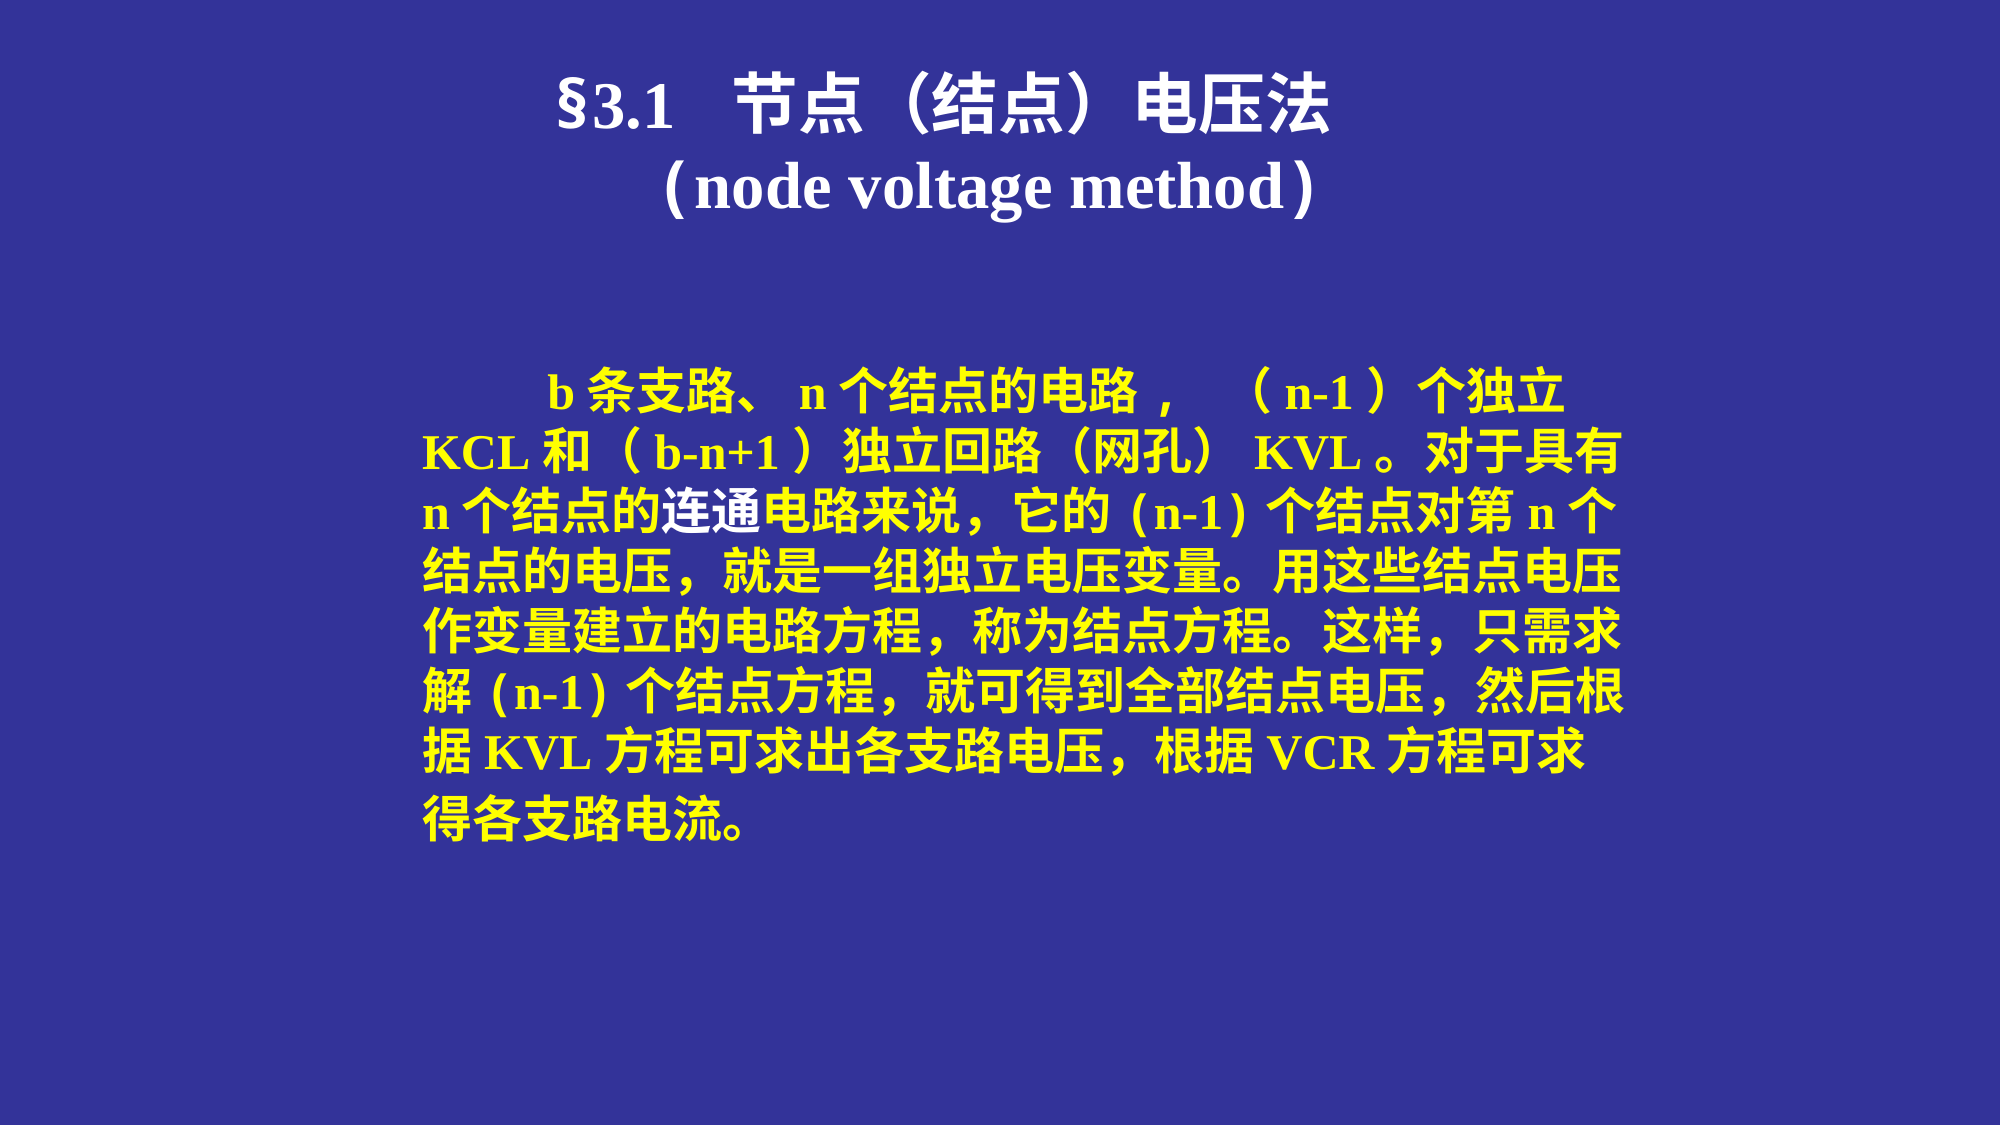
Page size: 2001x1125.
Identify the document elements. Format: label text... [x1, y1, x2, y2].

text_box §3.1 节点（结点）电压法 (node voltage method) [474, 54, 1426, 230]
text_box b条支路、n个结点的电路, （n-1）个独立KCL和（b-n+1）独立回路（网孔）KVL。对于具有n个结点的连通电路来说，它的(n-1)个结点对第n个结点的电压，就是一组独立电压变量。用这些结点电压作变量建立的电路方程，称为结点方程。这样，只需求解(n-1)个结点方程，就可得到全部结点电压，然后根据KVL方程可求出各支路电压，根据VCR方程可求得各支路电流。 [407, 352, 1643, 857]
